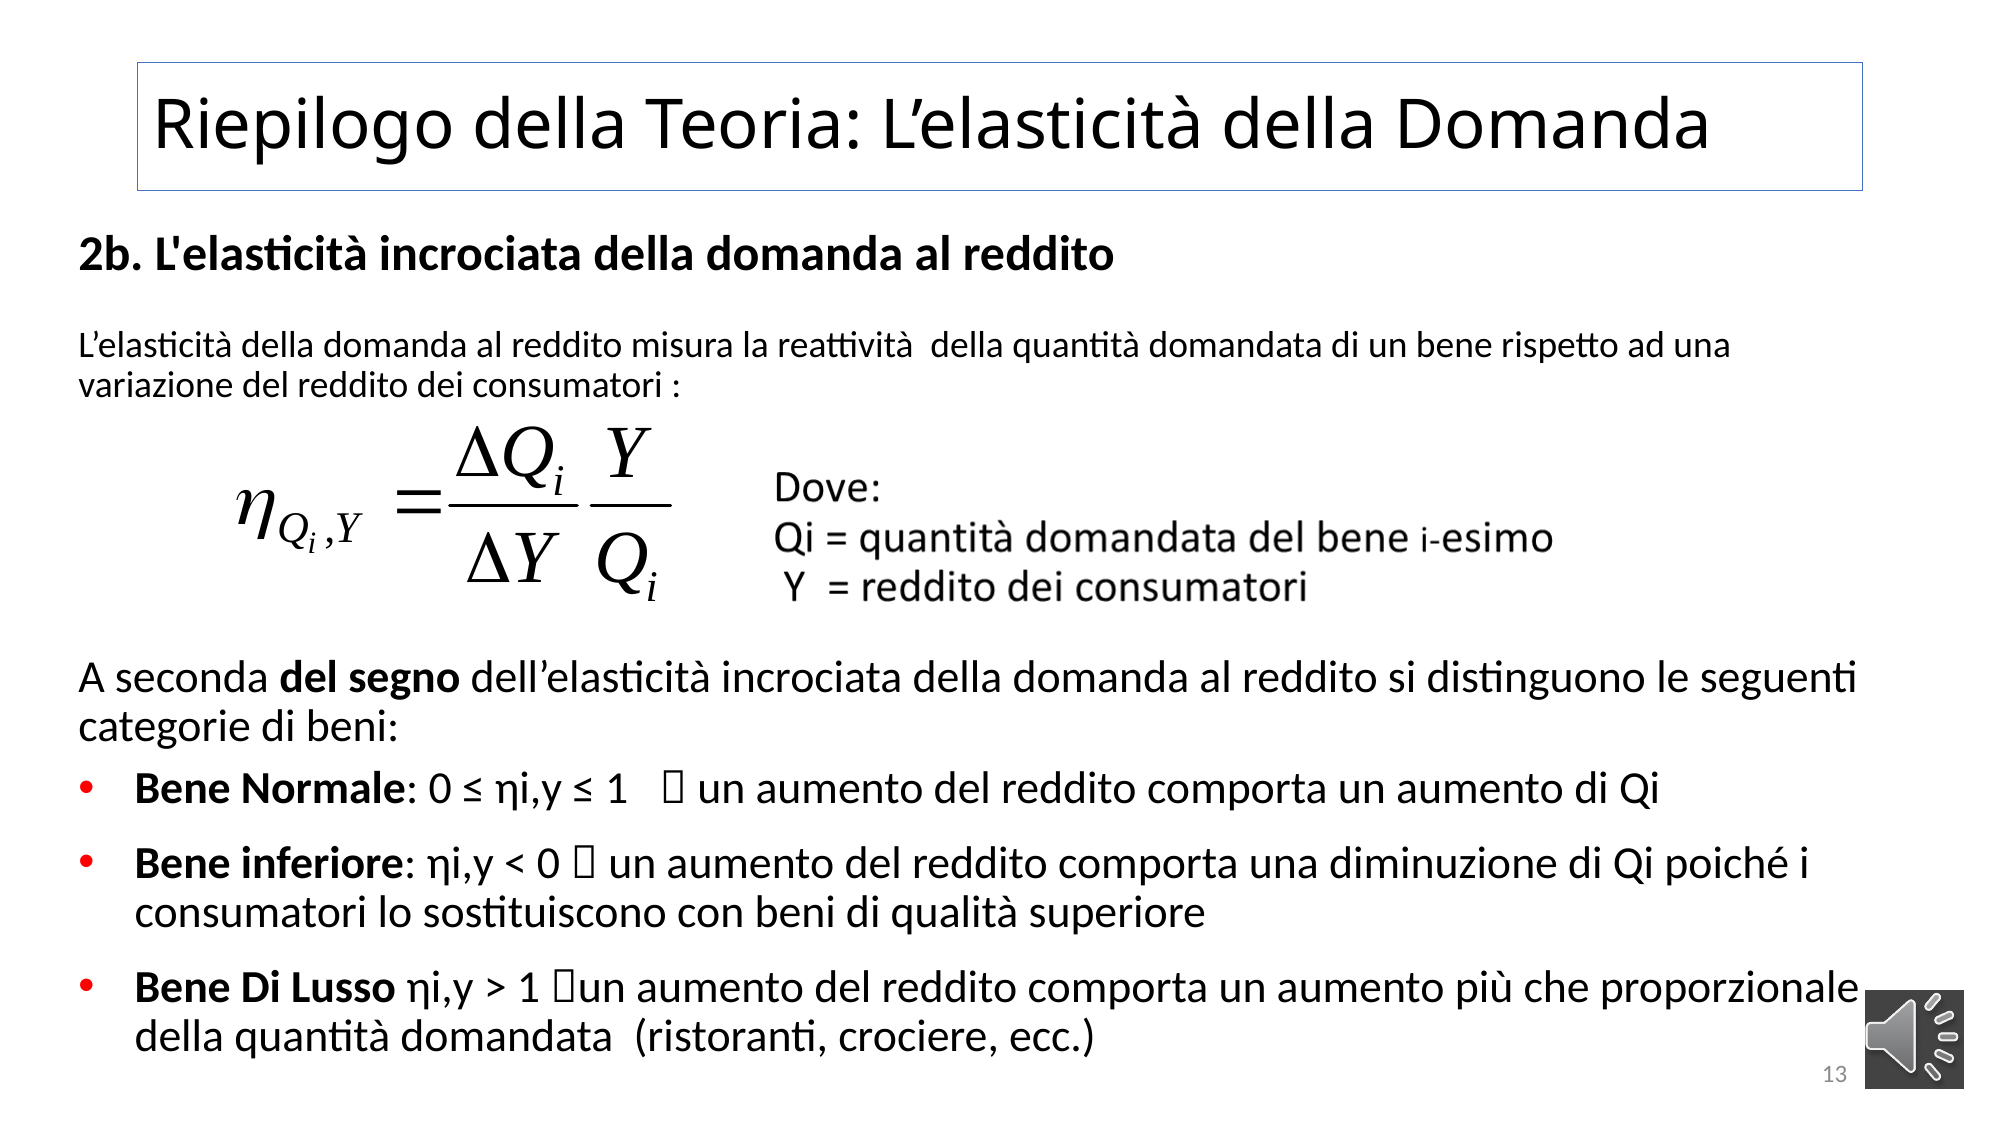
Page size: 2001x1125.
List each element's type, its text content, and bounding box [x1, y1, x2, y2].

picture [227, 405, 685, 617]
picture [1864, 989, 1965, 1090]
picture [745, 444, 1582, 641]
text_box 2b. L'elasticità incrociata della domanda al reddito L’elasticità della domanda al reddito misura la reattività della quantità domandata di un bene rispetto ad una variazione del reddito dei consumatori : A seconda del segno dell’elasticità incrociata della domanda al reddito si distinguono le seguenti categorie di beni: Bene Normale: 0 ≤ ηi,y ≤ 1  un aumento del reddito comporta un aumento di Qi Bene inferiore: ηi,y < 0  un aumento del reddito comporta una diminuzione di Qi poiché i consumatori lo sostituiscono con beni di qualità superiore Bene Di Lusso ηi,y > 1 un aumento del reddito comporta un aumento più che proporzionale della quantità domandata (ristoranti, crociere, ecc.) [63, 212, 1905, 1069]
slide_number 13 [1412, 1069, 1863, 1103]
title Riepilogo della Teoria: L’elasticità della Domanda [137, 62, 1863, 191]
